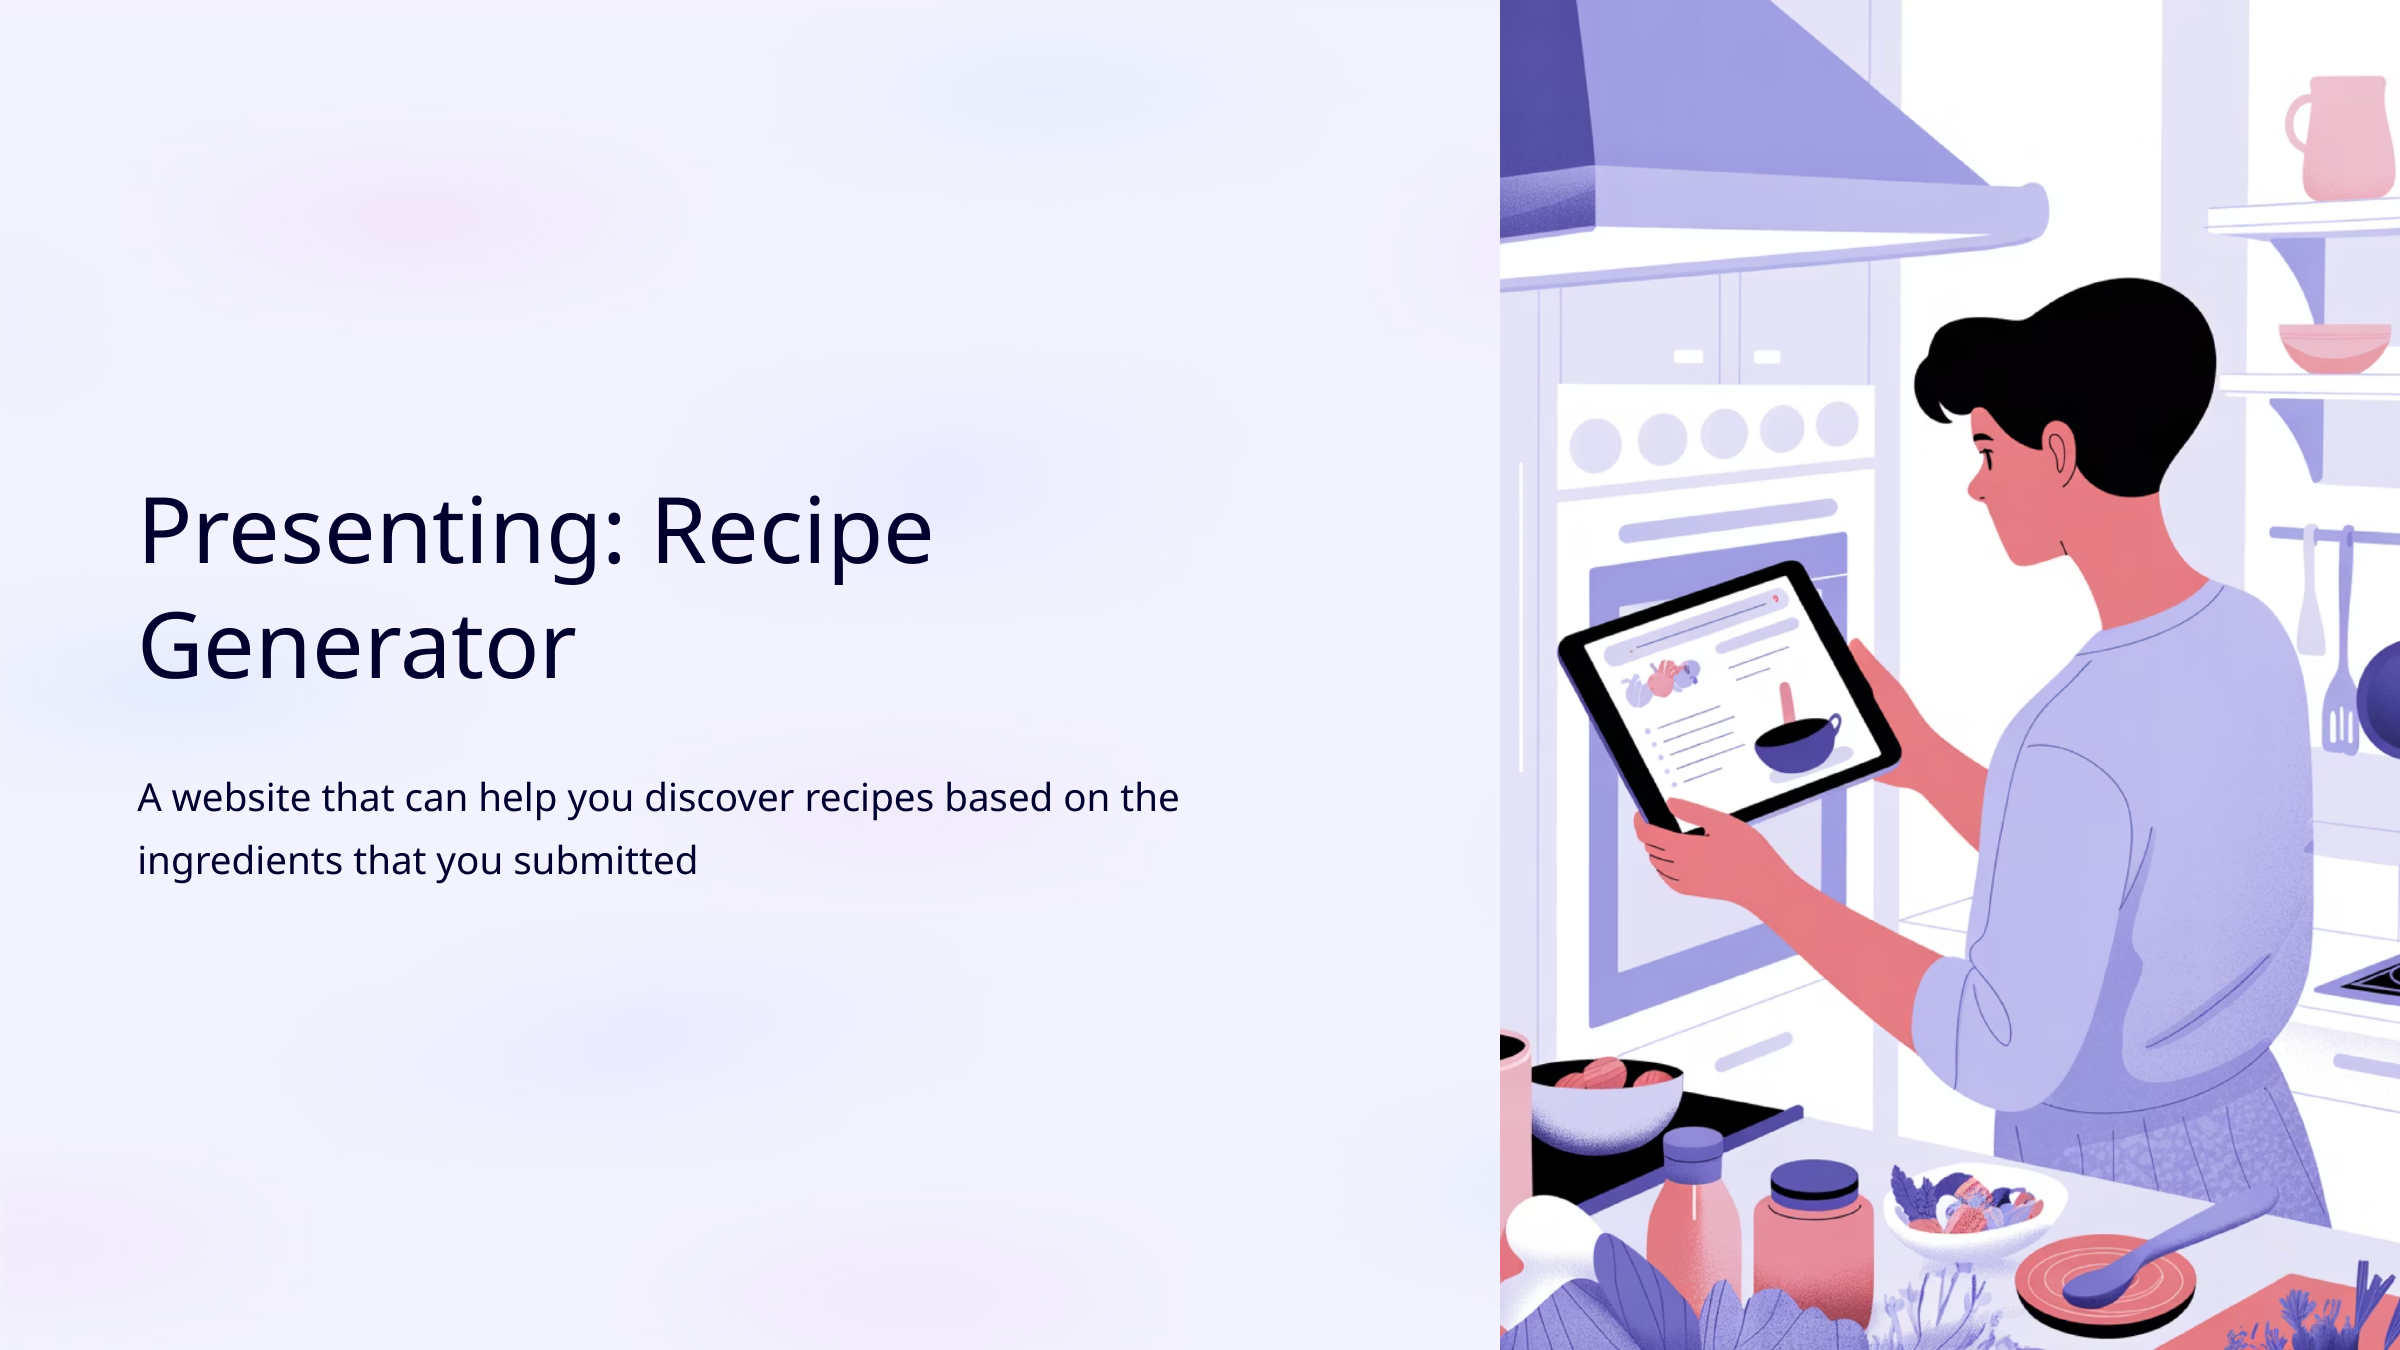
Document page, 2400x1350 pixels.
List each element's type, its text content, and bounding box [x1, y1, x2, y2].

picture [1499, 0, 2400, 1350]
text_box Presenting: Recipe Generator [137, 467, 1363, 699]
text_box A website that can help you discover recipes based on the ingredients that you submitted [137, 757, 1363, 883]
